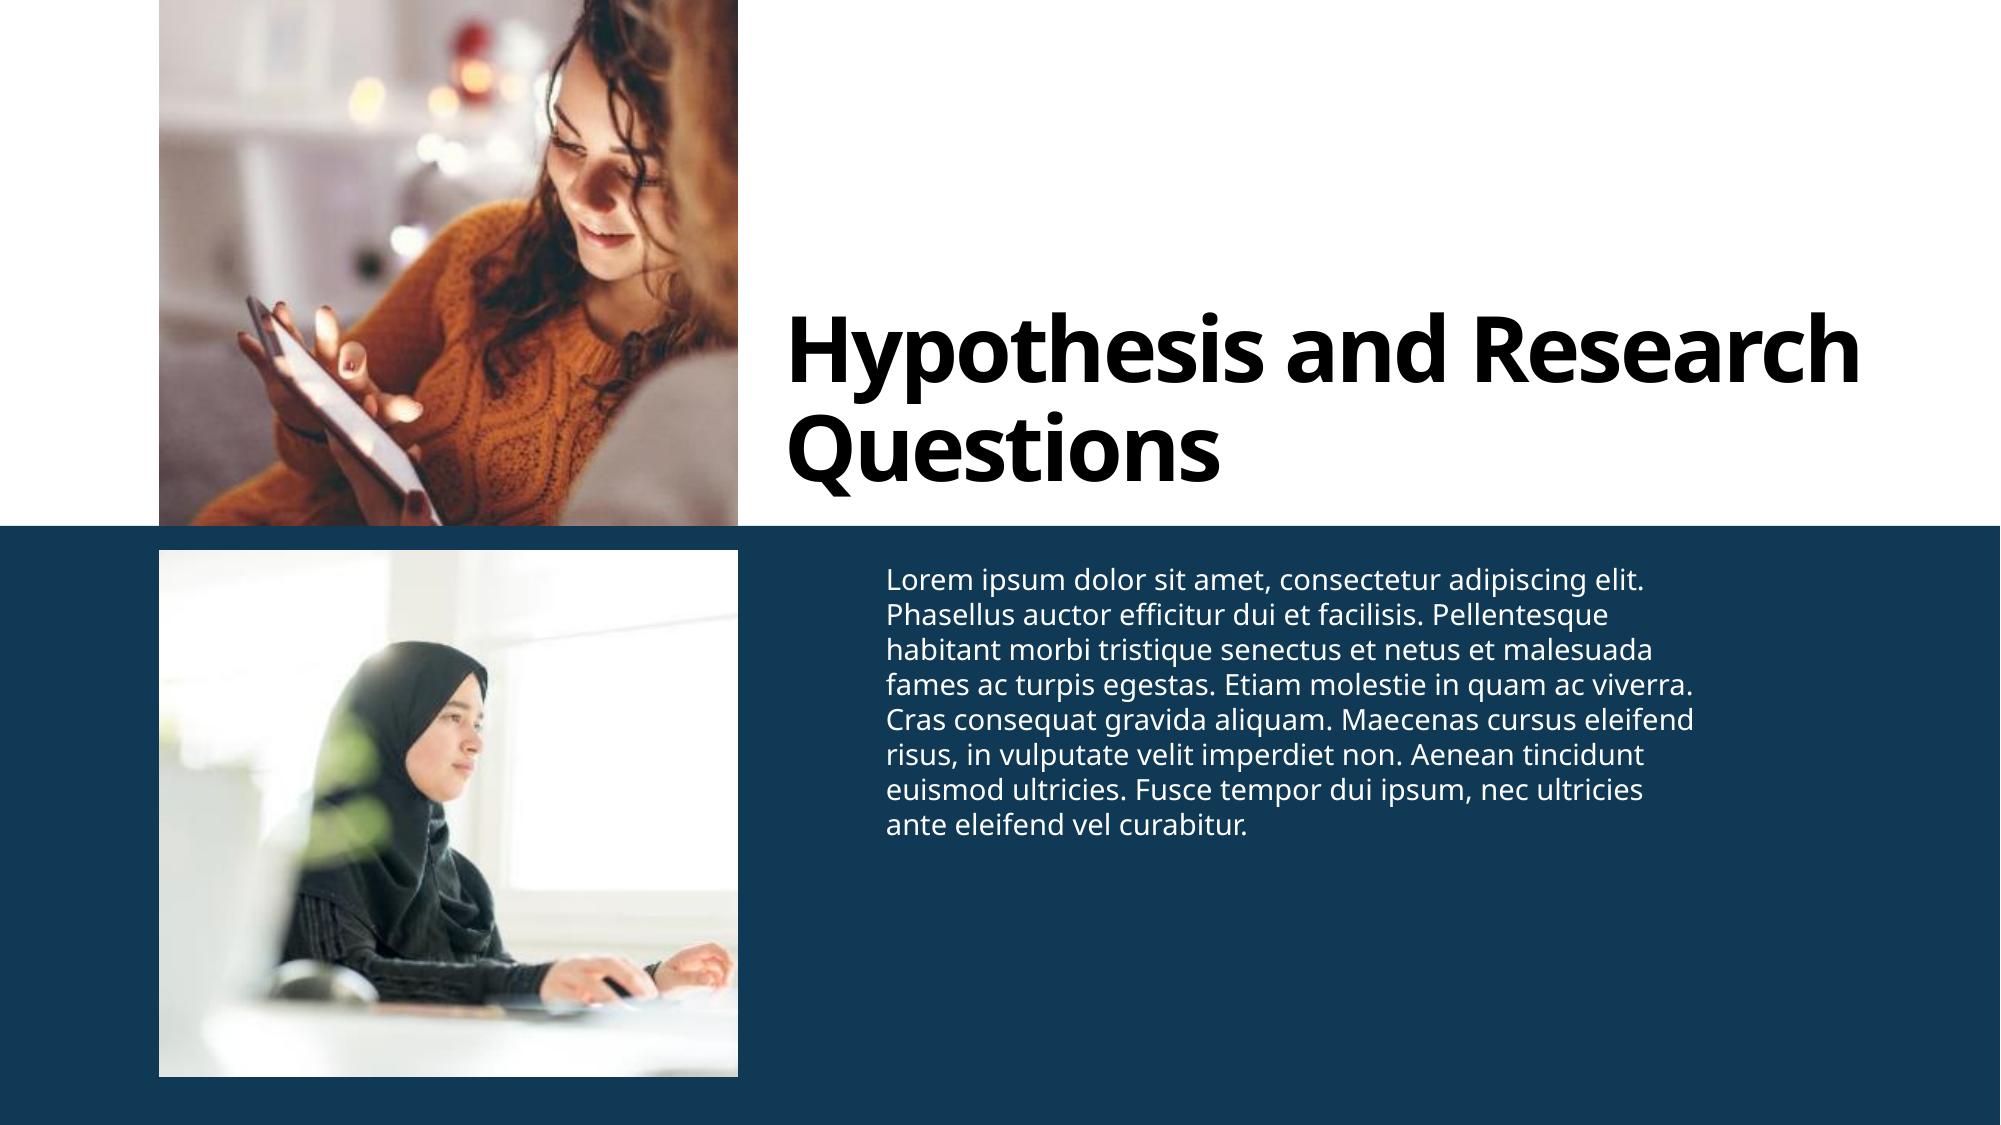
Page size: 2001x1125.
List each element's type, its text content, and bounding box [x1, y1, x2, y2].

title Hypothesis and Research Questions [769, 291, 1922, 509]
list Lorem ipsum dolor sit amet, consectetur adipiscing elit. Phasellus auctor efficitur dui et facilisis. Pellentesque habitant morbi tristique senectus et netus et malesuada fames ac turpis egestas. Etiam molestie in quam ac viverra. Cras consequat gravida aliquam. Maecenas cursus eleifend risus, in vulputate velit imperdiet non. Aenean tincidunt euismod ultricies. Fusce tempor dui ipsum, nec ultricies ante eleifend vel curabitur. [0, 525, 2000, 1125]
picture [159, 0, 738, 526]
picture [159, 550, 738, 1077]
